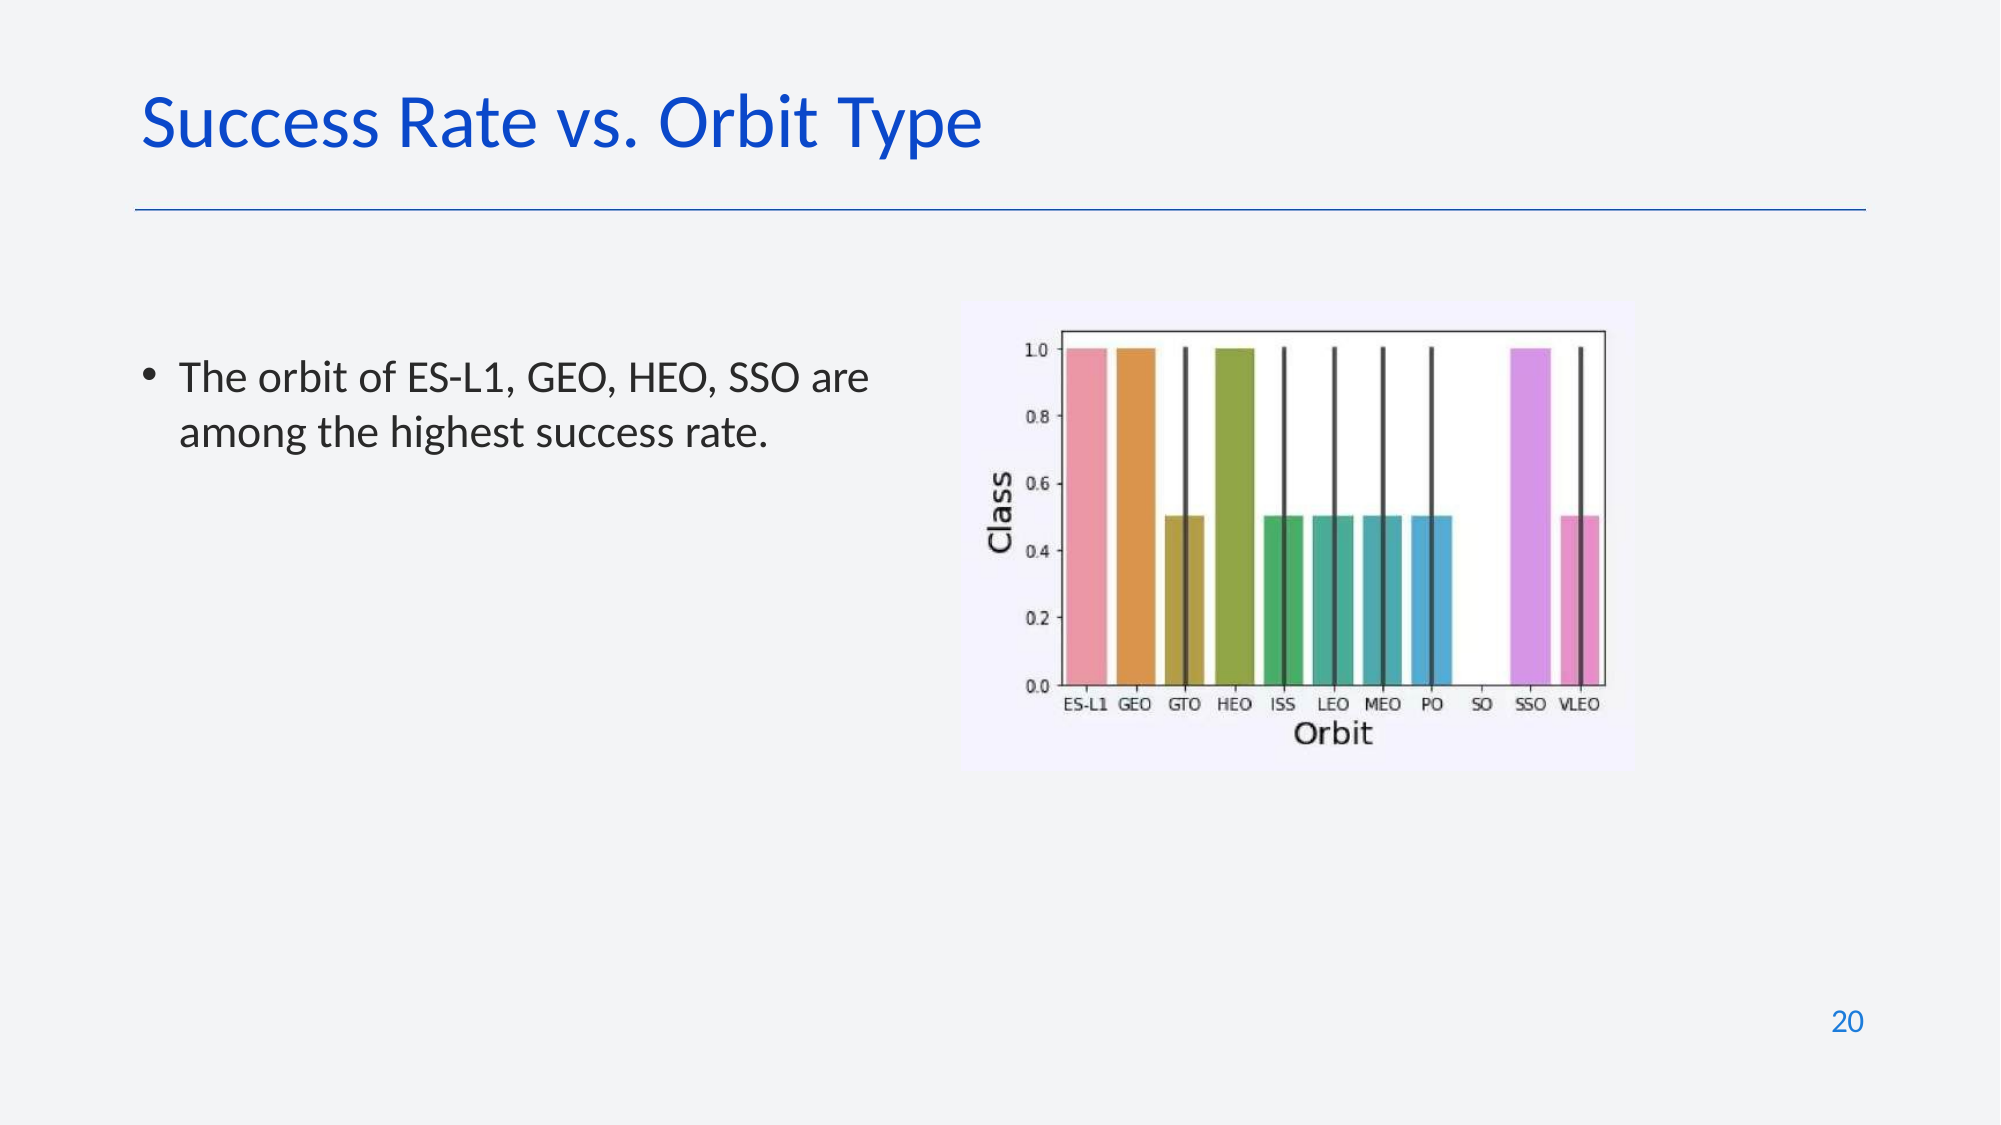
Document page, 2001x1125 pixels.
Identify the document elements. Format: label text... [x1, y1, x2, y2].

picture [0, 0, 2000, 1125]
slide_number 18 [1824, 1005, 1873, 1125]
text_box The orbit of ES-L1, GEO, HEO, SSO are among the highest success rate. [139, 344, 878, 457]
title Success Rate vs. Orbit Type [64, 68, 1668, 259]
